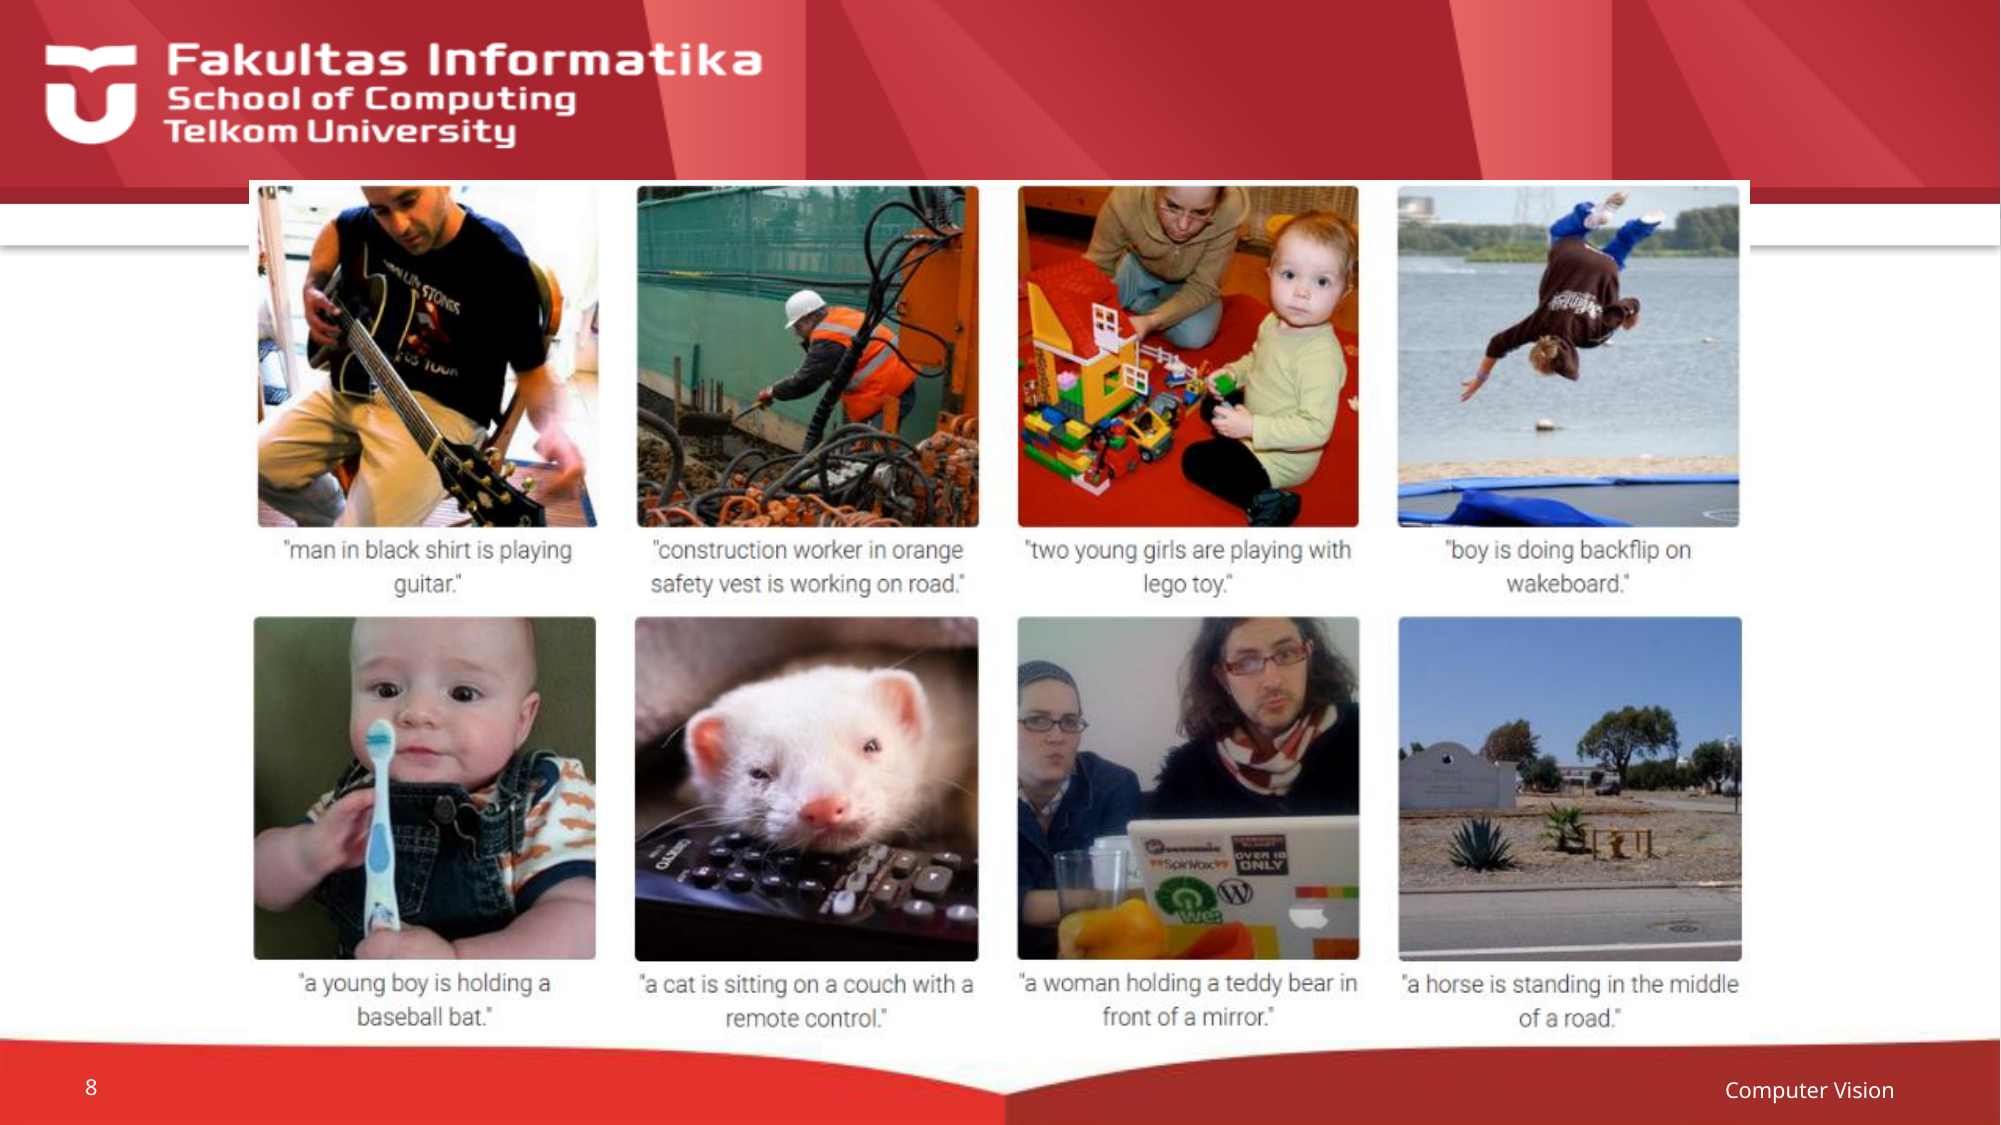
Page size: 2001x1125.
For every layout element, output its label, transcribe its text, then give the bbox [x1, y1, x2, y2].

list Computer Vision [1185, 1058, 1911, 1119]
slide_number 8 [85, 1058, 164, 1119]
picture [0, 0, 2001, 1125]
